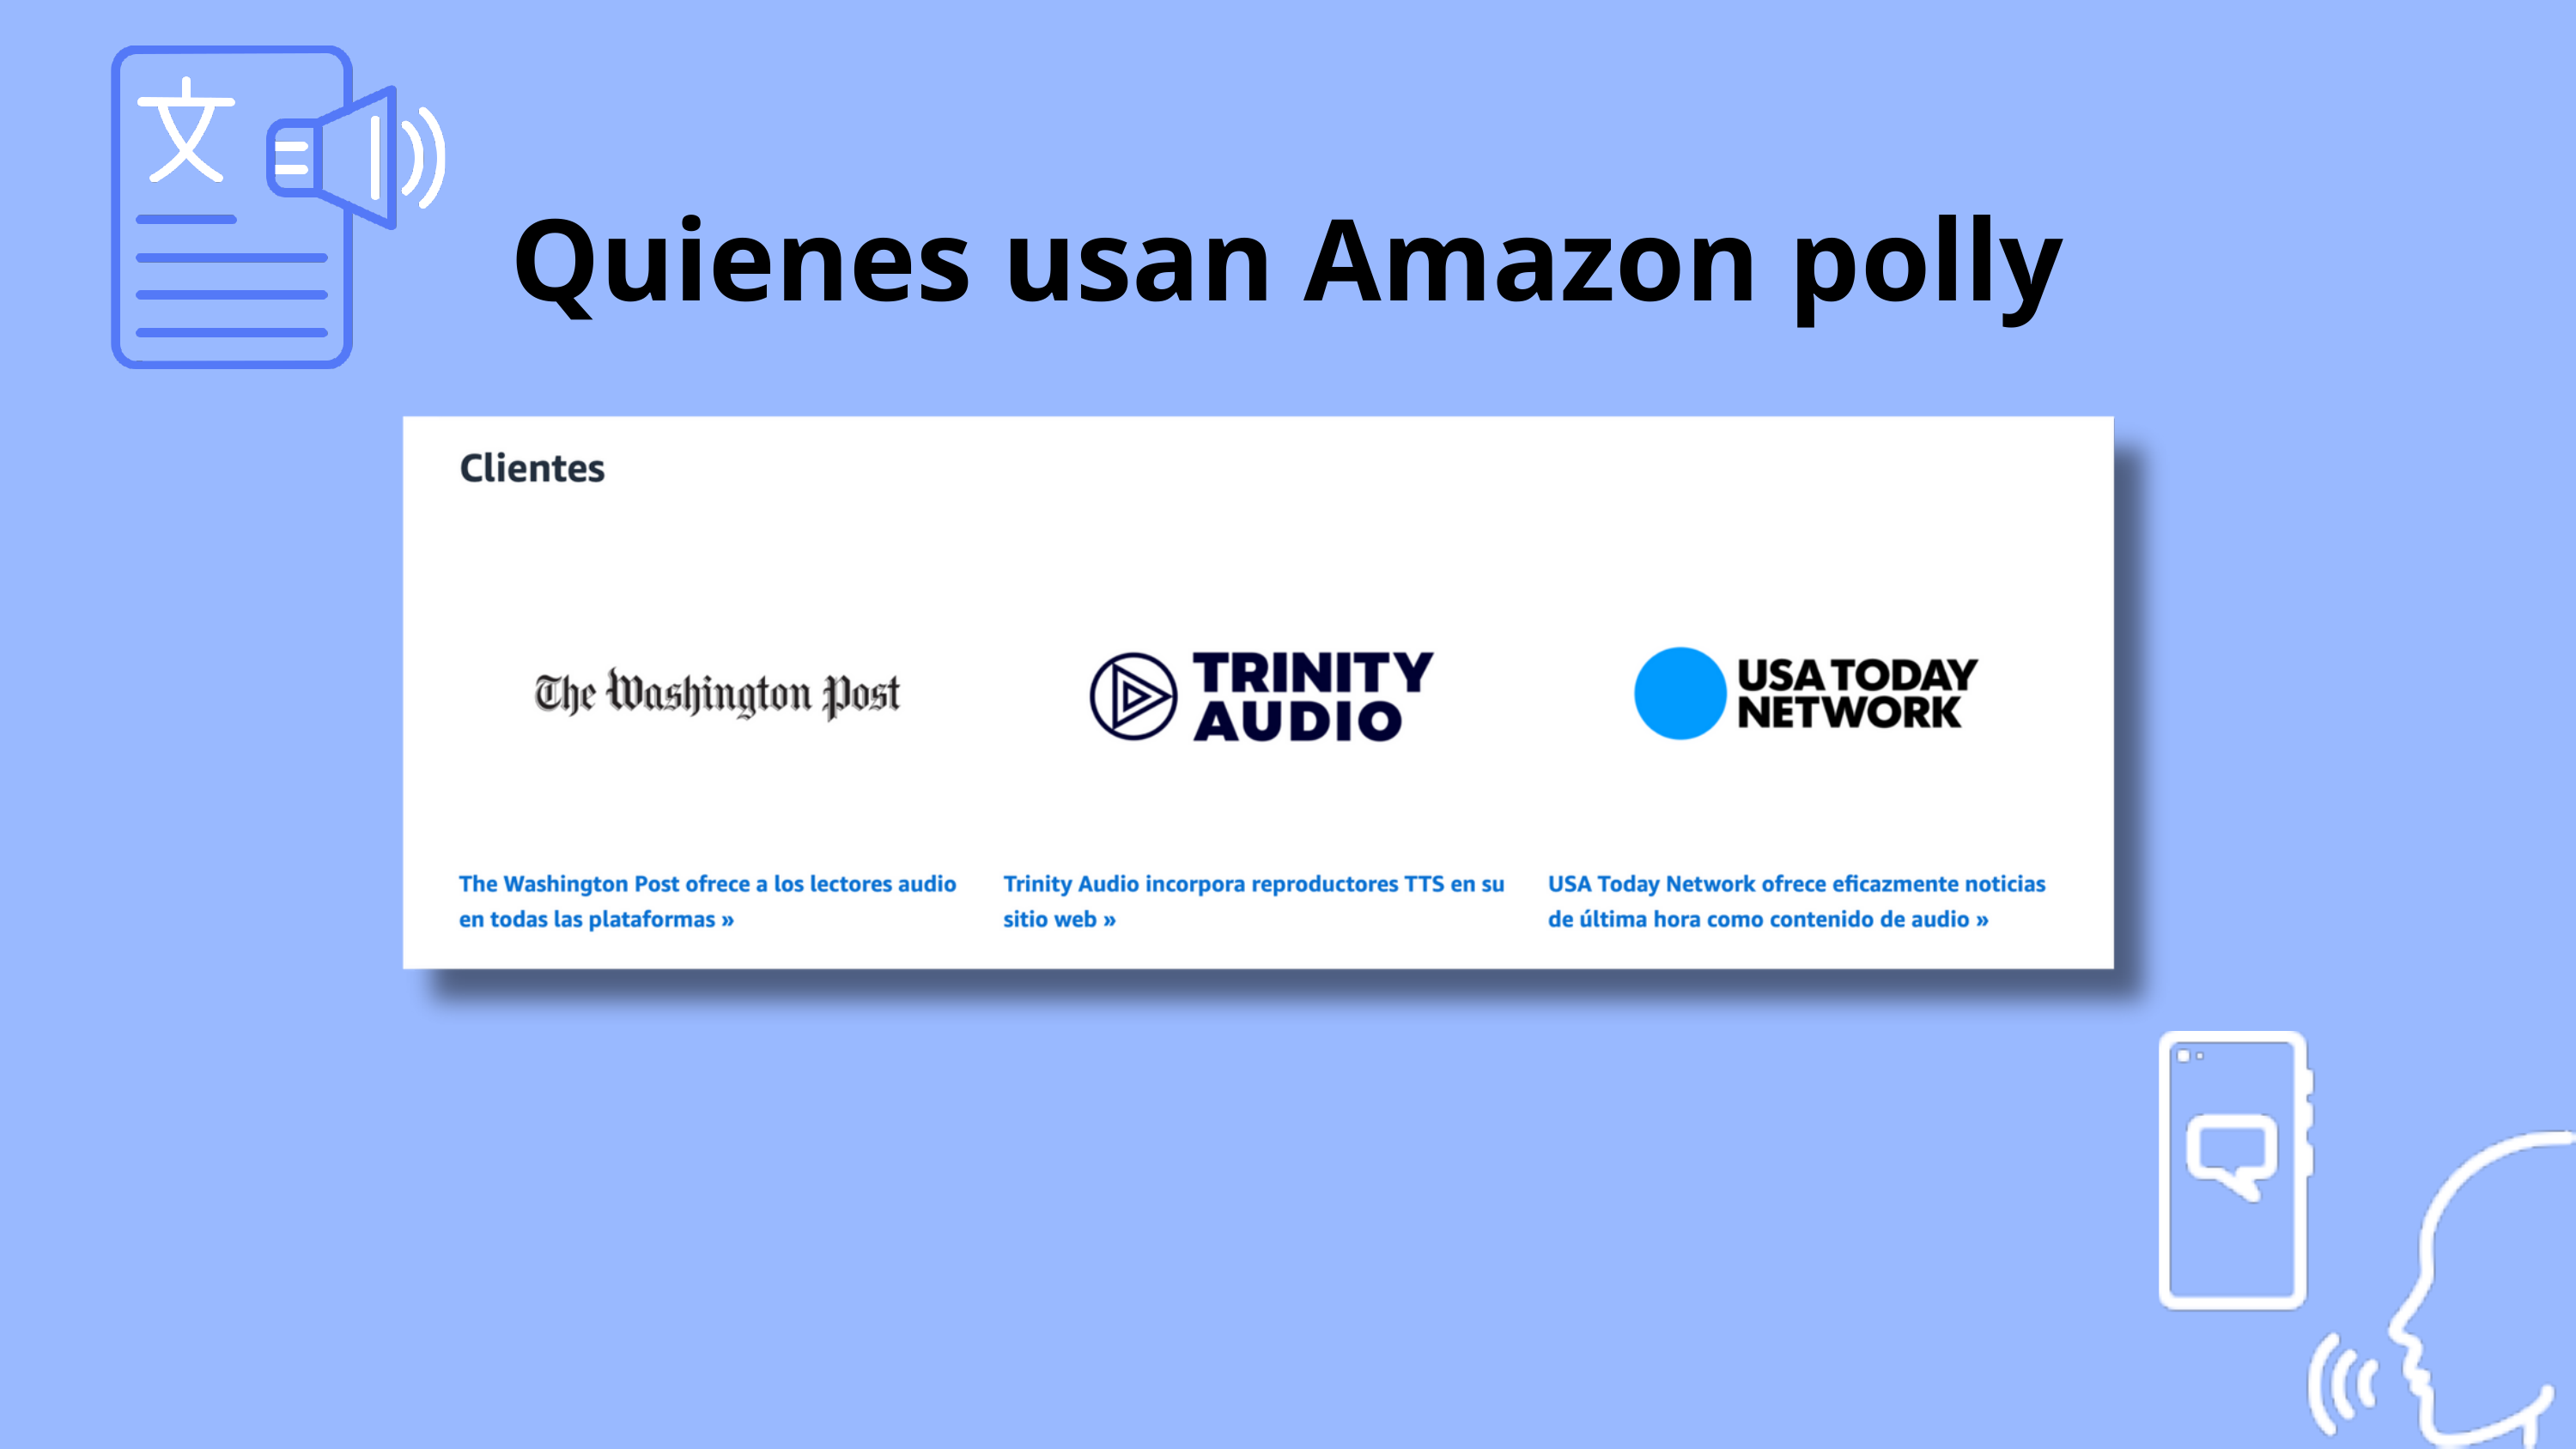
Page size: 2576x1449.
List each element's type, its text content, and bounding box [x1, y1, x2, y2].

text_box [111, 45, 446, 369]
text_box [322, 412, 2254, 1036]
text_box Quienes usan Amazon polly [416, 187, 2160, 324]
text_box [2159, 1031, 2576, 1449]
